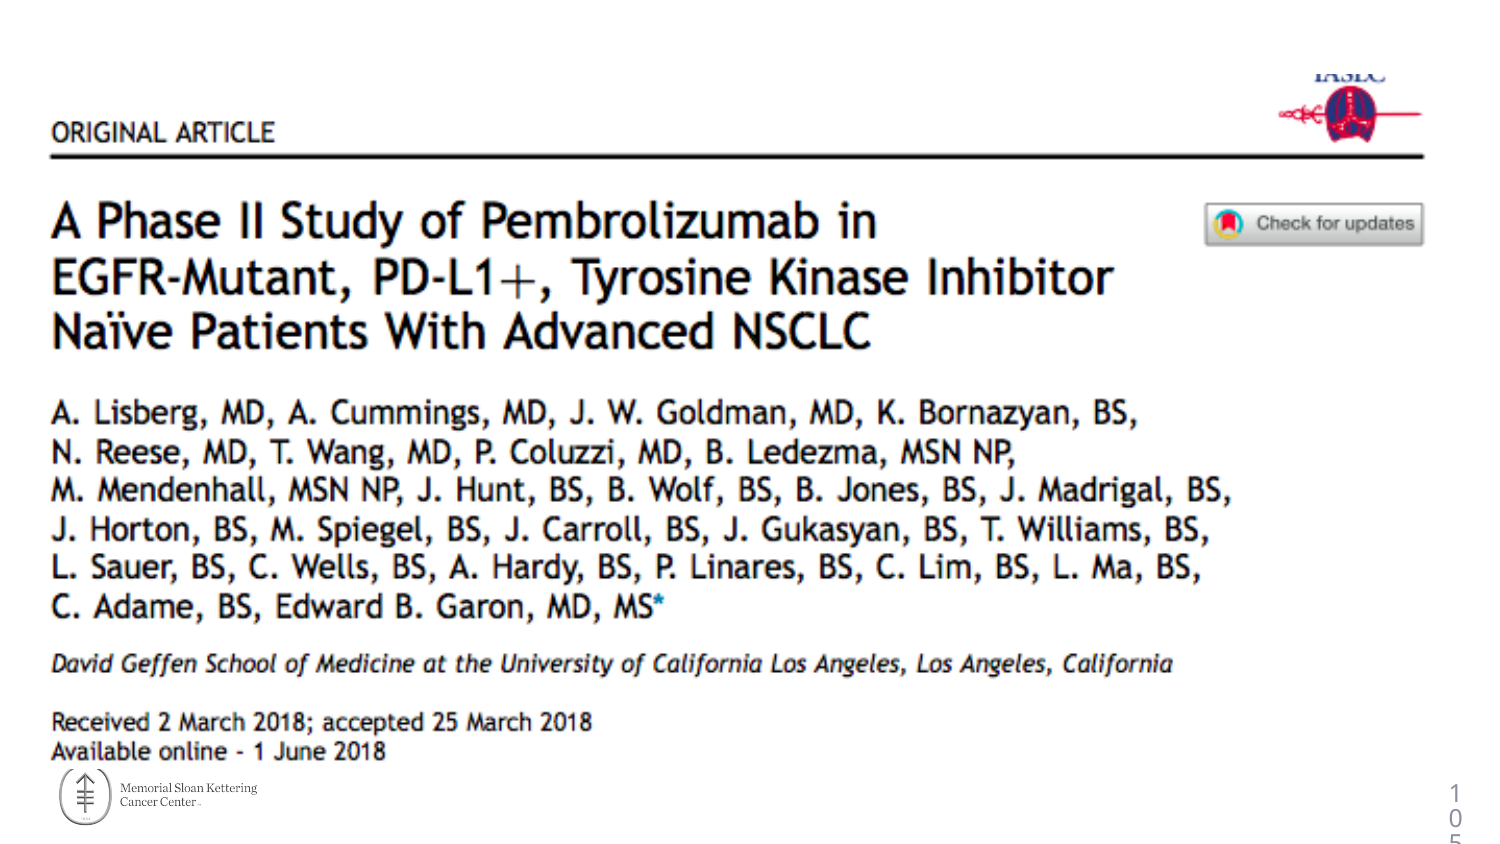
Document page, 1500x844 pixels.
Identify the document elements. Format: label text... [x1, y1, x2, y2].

slide_number 105 [1433, 778, 1481, 818]
picture [8, 74, 1492, 826]
